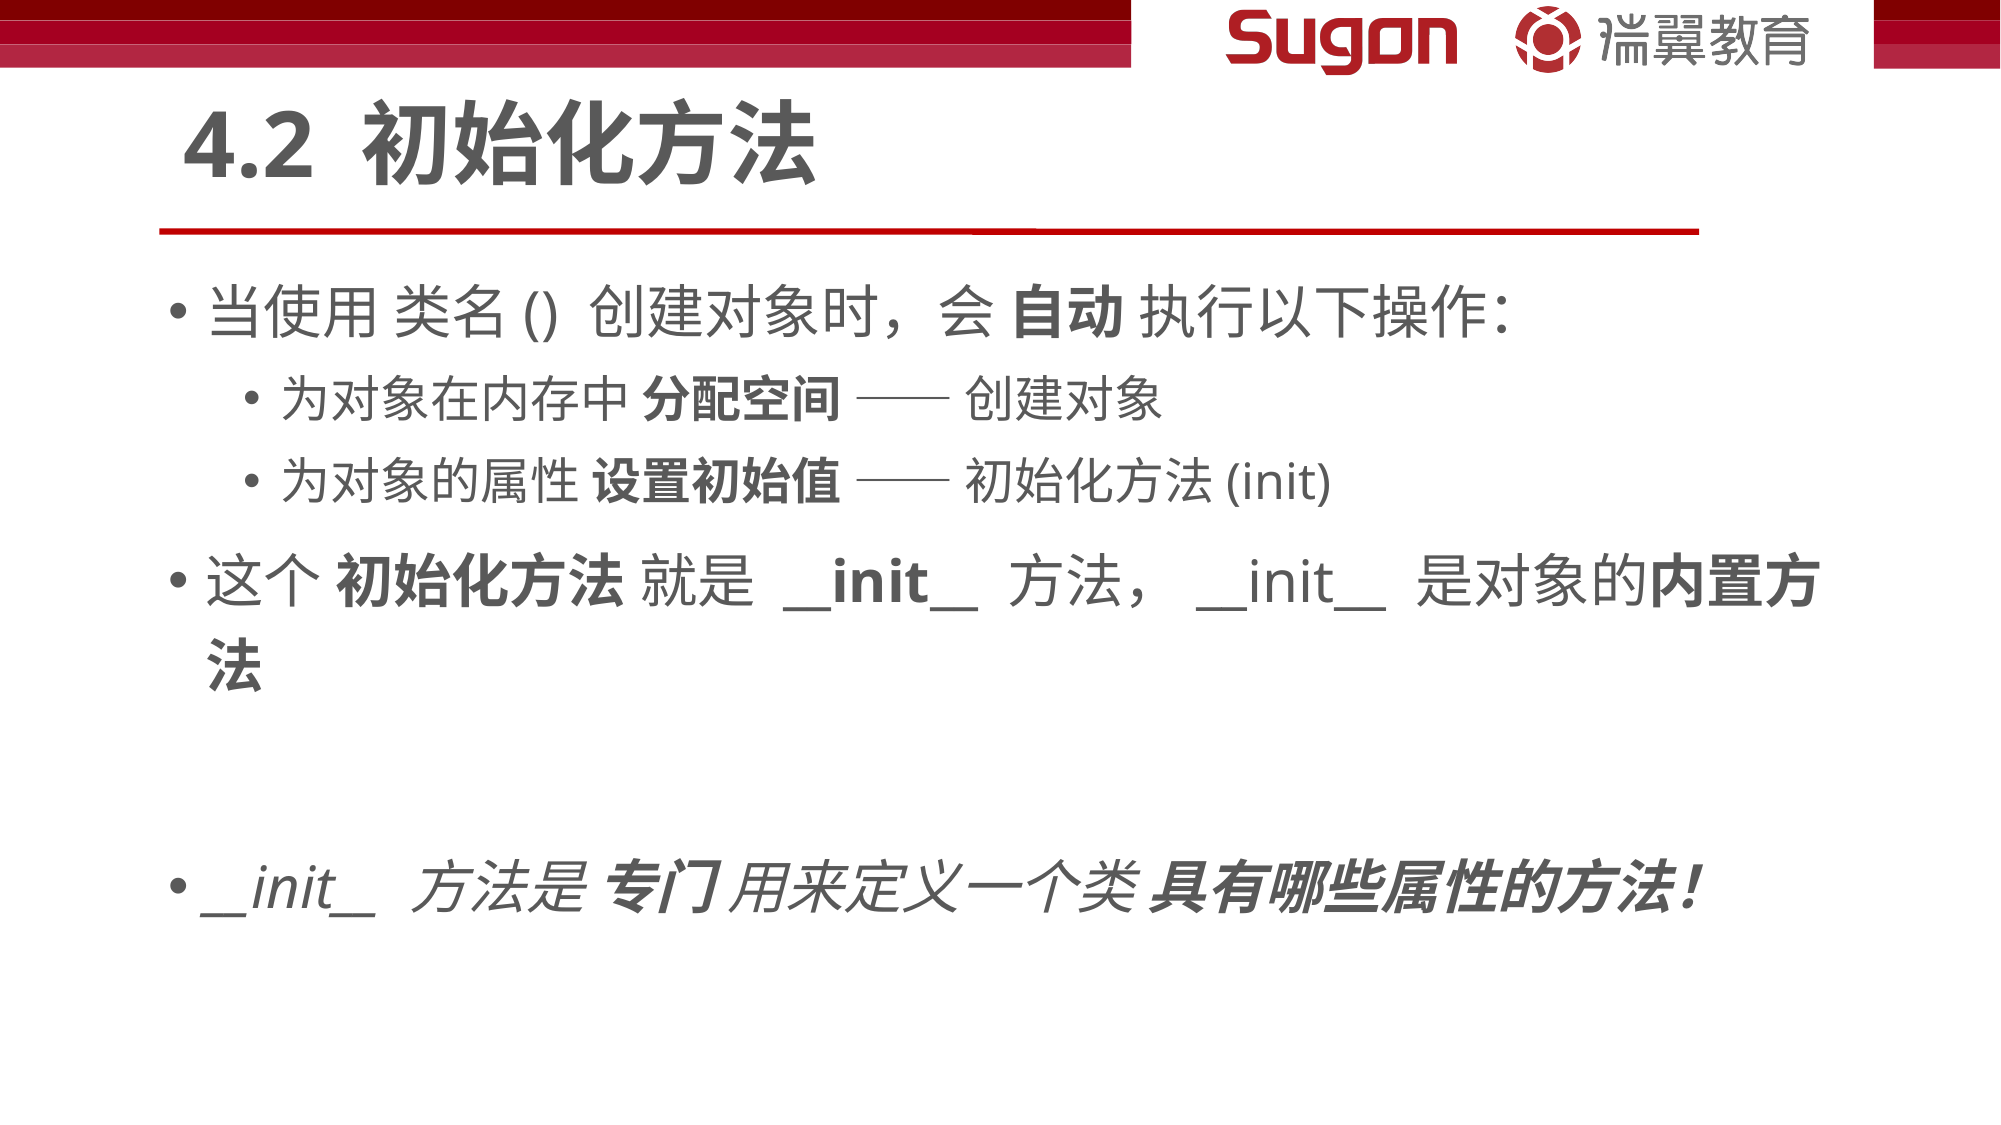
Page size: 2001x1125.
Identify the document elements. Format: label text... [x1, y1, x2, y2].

picture [1194, 0, 1484, 91]
list 当使用 类名() 创建对象时，会 自动 执行以下操作： 为对象在内存中 分配空间 —— 创建对象 为对象的属性 设置初始值 —— 初始化方法(init) 这个 初始化方法 就是 __init__ 方法，__init__ 是对象的内置方法 __init__ 方法是 专门 用来定义一个类 具有哪些属性的方法！ [153, 253, 1879, 1028]
picture [1515, 6, 1809, 73]
title 4.2 初始化方法 [169, 91, 1895, 214]
